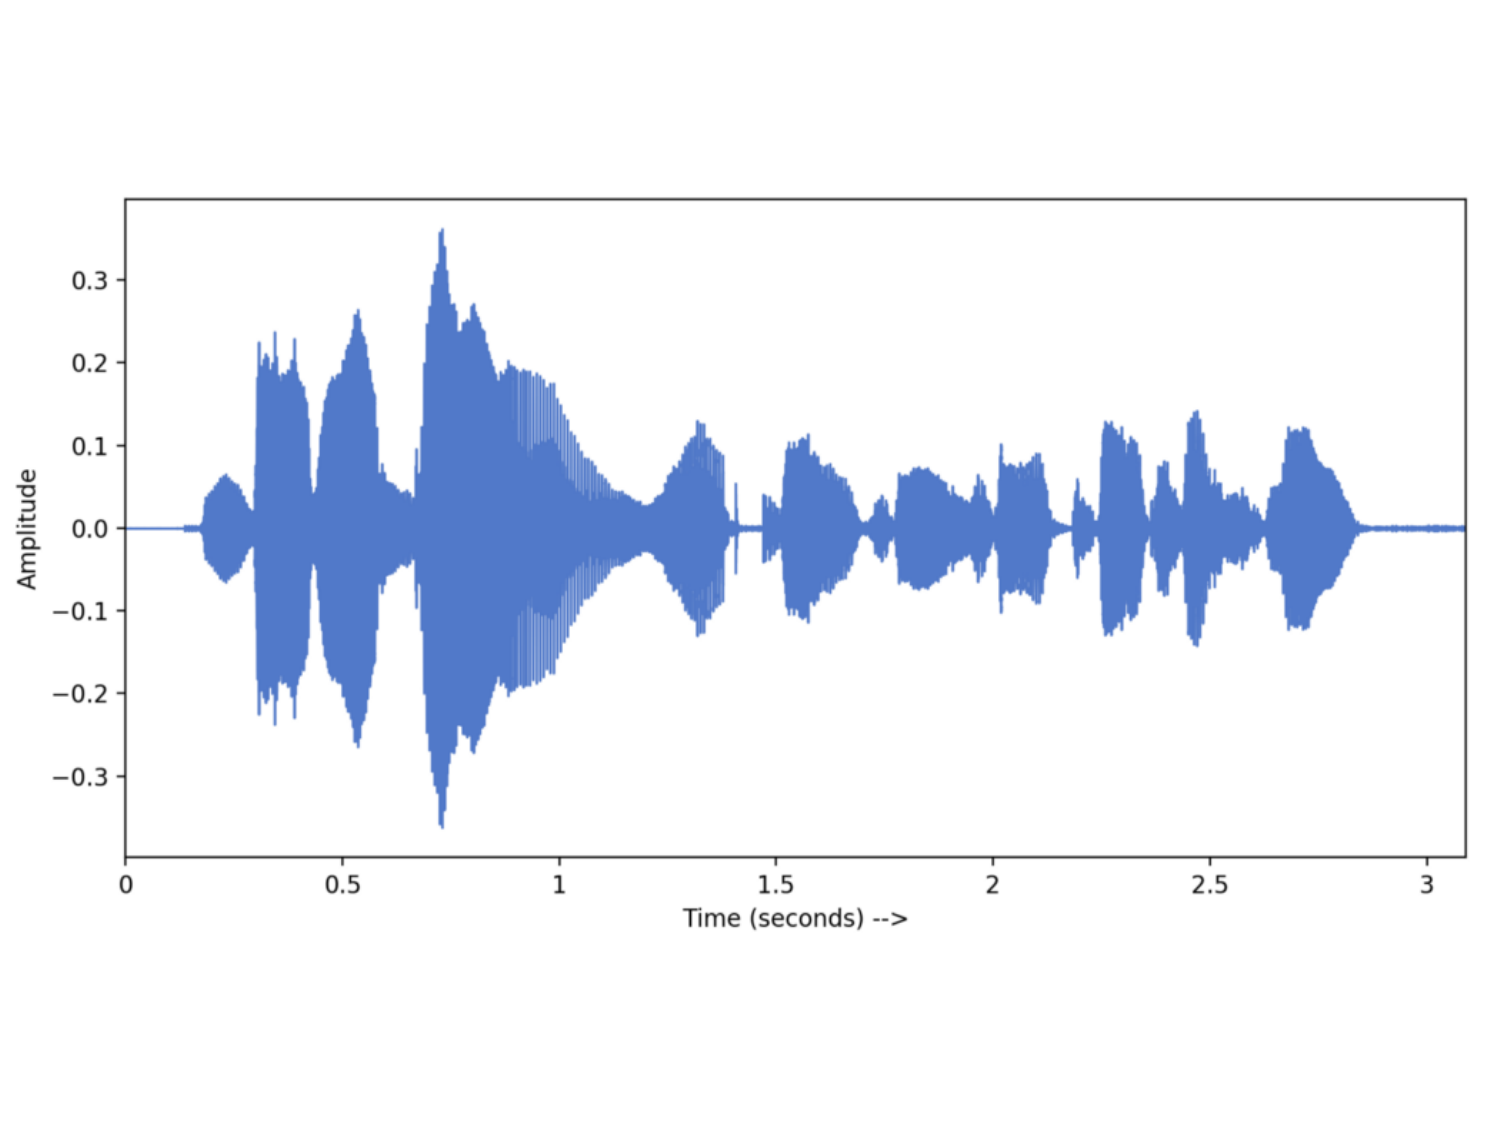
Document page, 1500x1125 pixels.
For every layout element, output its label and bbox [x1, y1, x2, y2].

picture [0, 182, 1500, 943]
